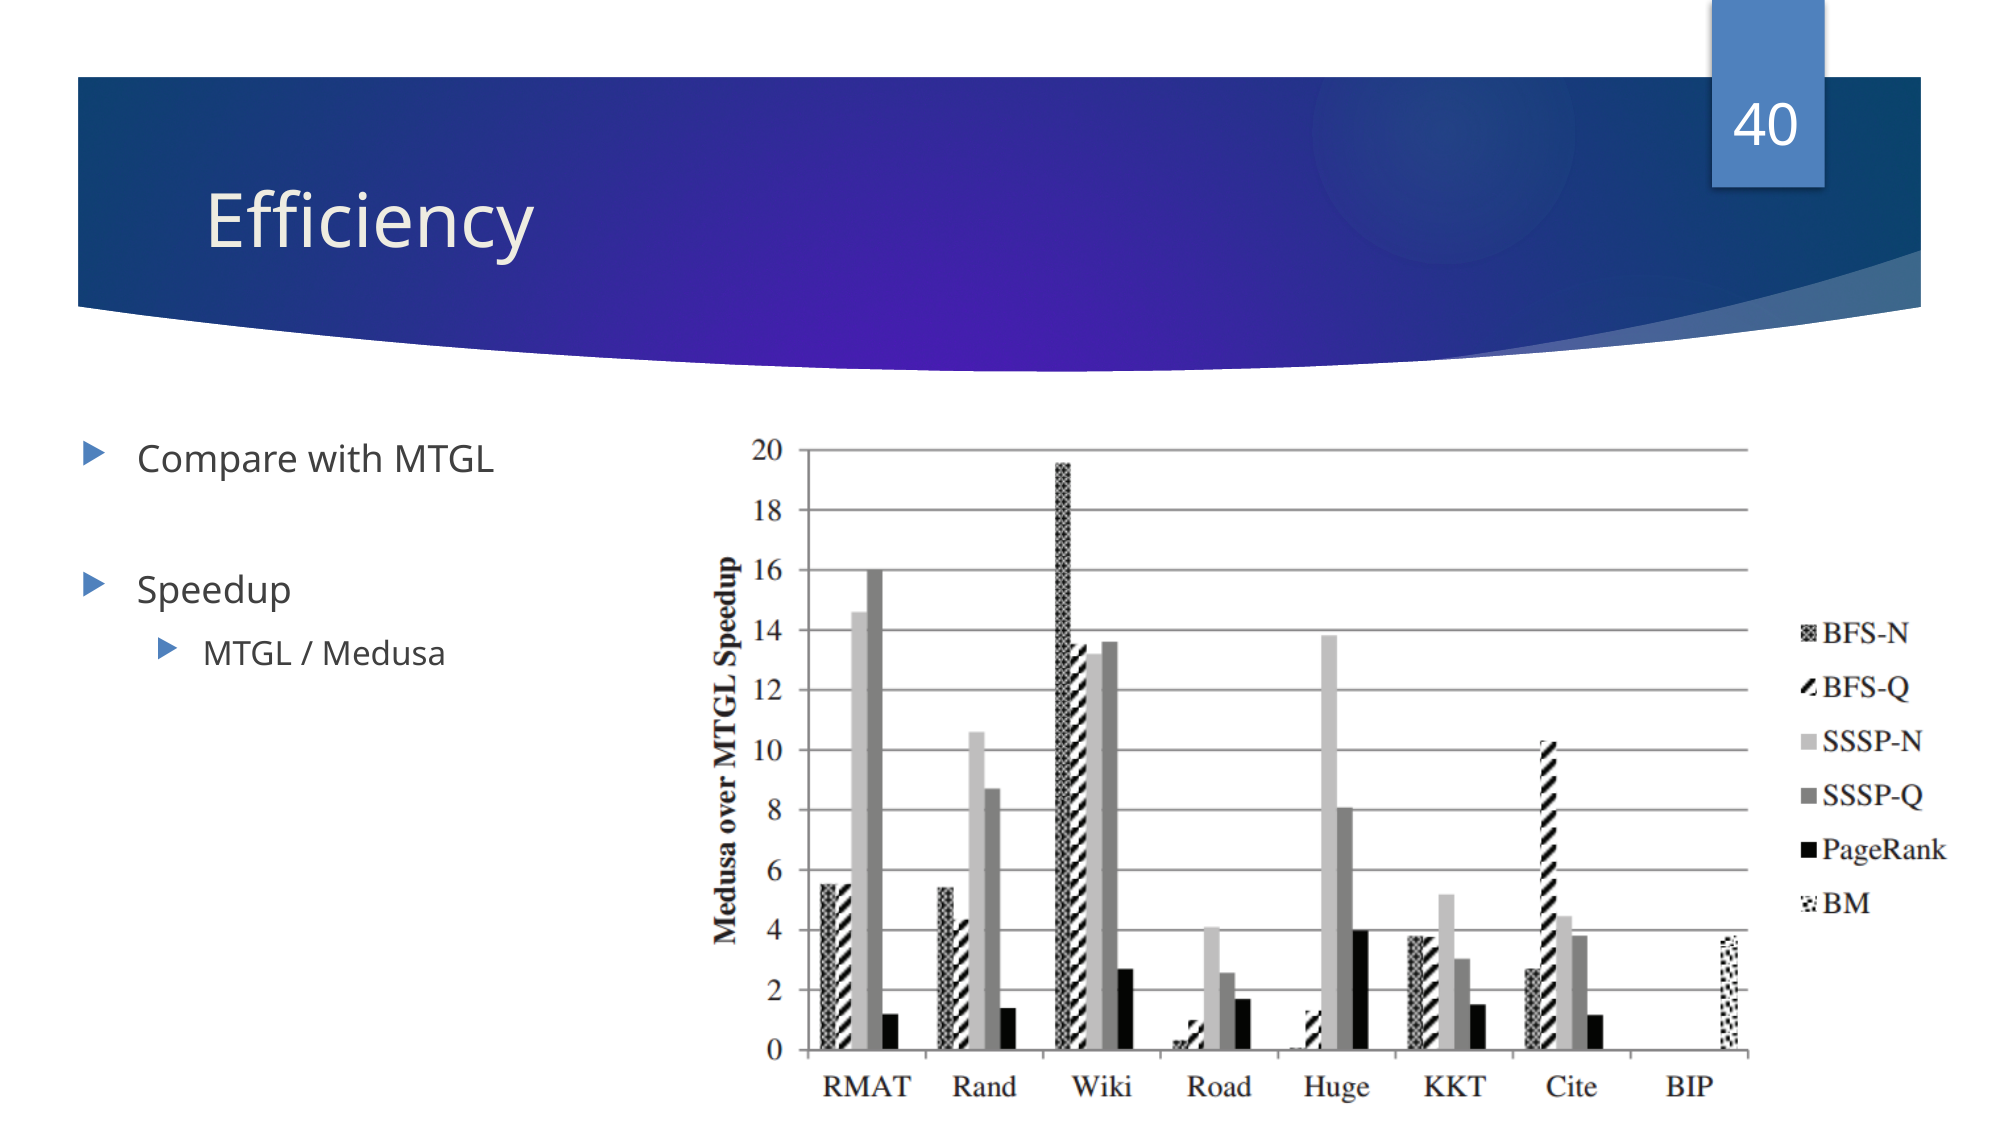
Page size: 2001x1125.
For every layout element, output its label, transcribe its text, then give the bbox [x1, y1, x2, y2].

list Compare with MTGL Speedup MTGL / Medusa [65, 427, 708, 988]
slide_number 40 [1698, 48, 1836, 175]
title Efficiency [189, 159, 1627, 276]
picture [710, 426, 1954, 1111]
